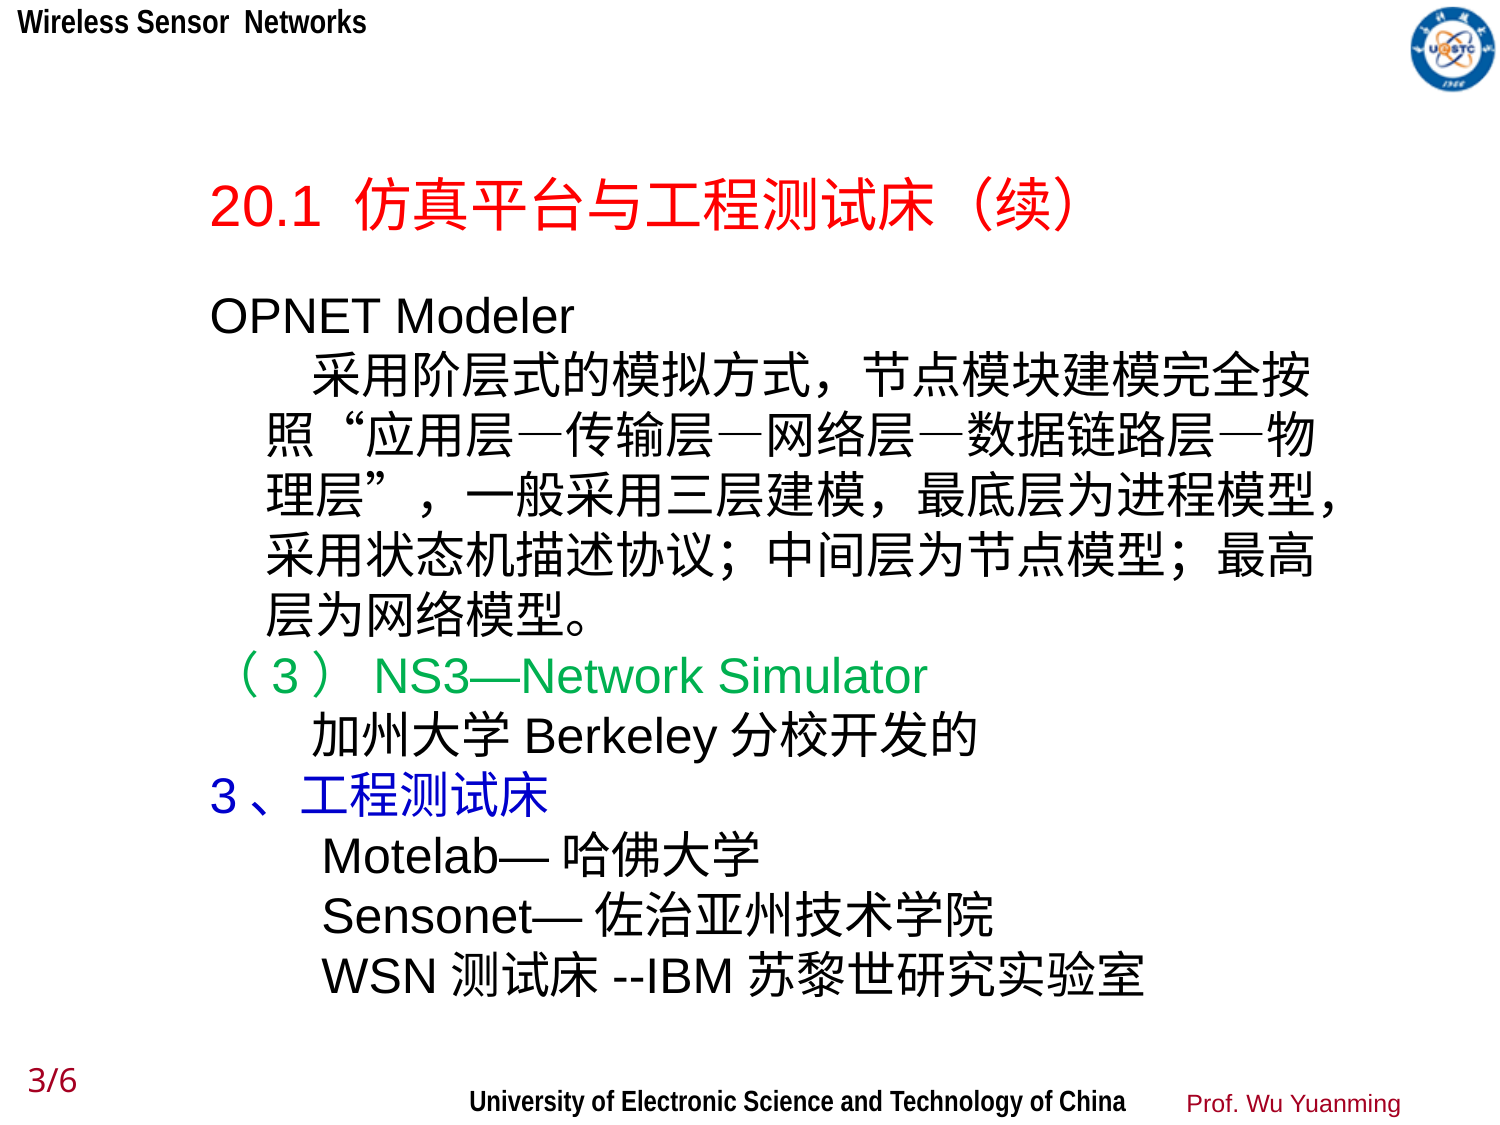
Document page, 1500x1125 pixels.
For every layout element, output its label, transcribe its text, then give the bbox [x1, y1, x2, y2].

picture [1406, 0, 1500, 96]
text_box 20.1 仿真平台与工程测试床（续） OPNET Modeler 采用阶层式的模拟方式，节点模块建模完全按照“应用层—传输层—网络层—数据链路层—物理层”，一般采用三层建模，最底层为进程模型，采用状态机描述协议；中间层为节点模型；最高层为网络模型。 （3）NS3—Network Simulator 加州大学Berkeley分校开发的 3、工程测试床 Motelab—哈佛大学 Sensonet—佐治亚州技术学院 WSN测试床--IBM苏黎世研究实验室 [194, 160, 1365, 1011]
slide_number 3/6 [12, 1054, 165, 1113]
footer Prof. Wu Yuanming [1151, 1070, 1417, 1125]
